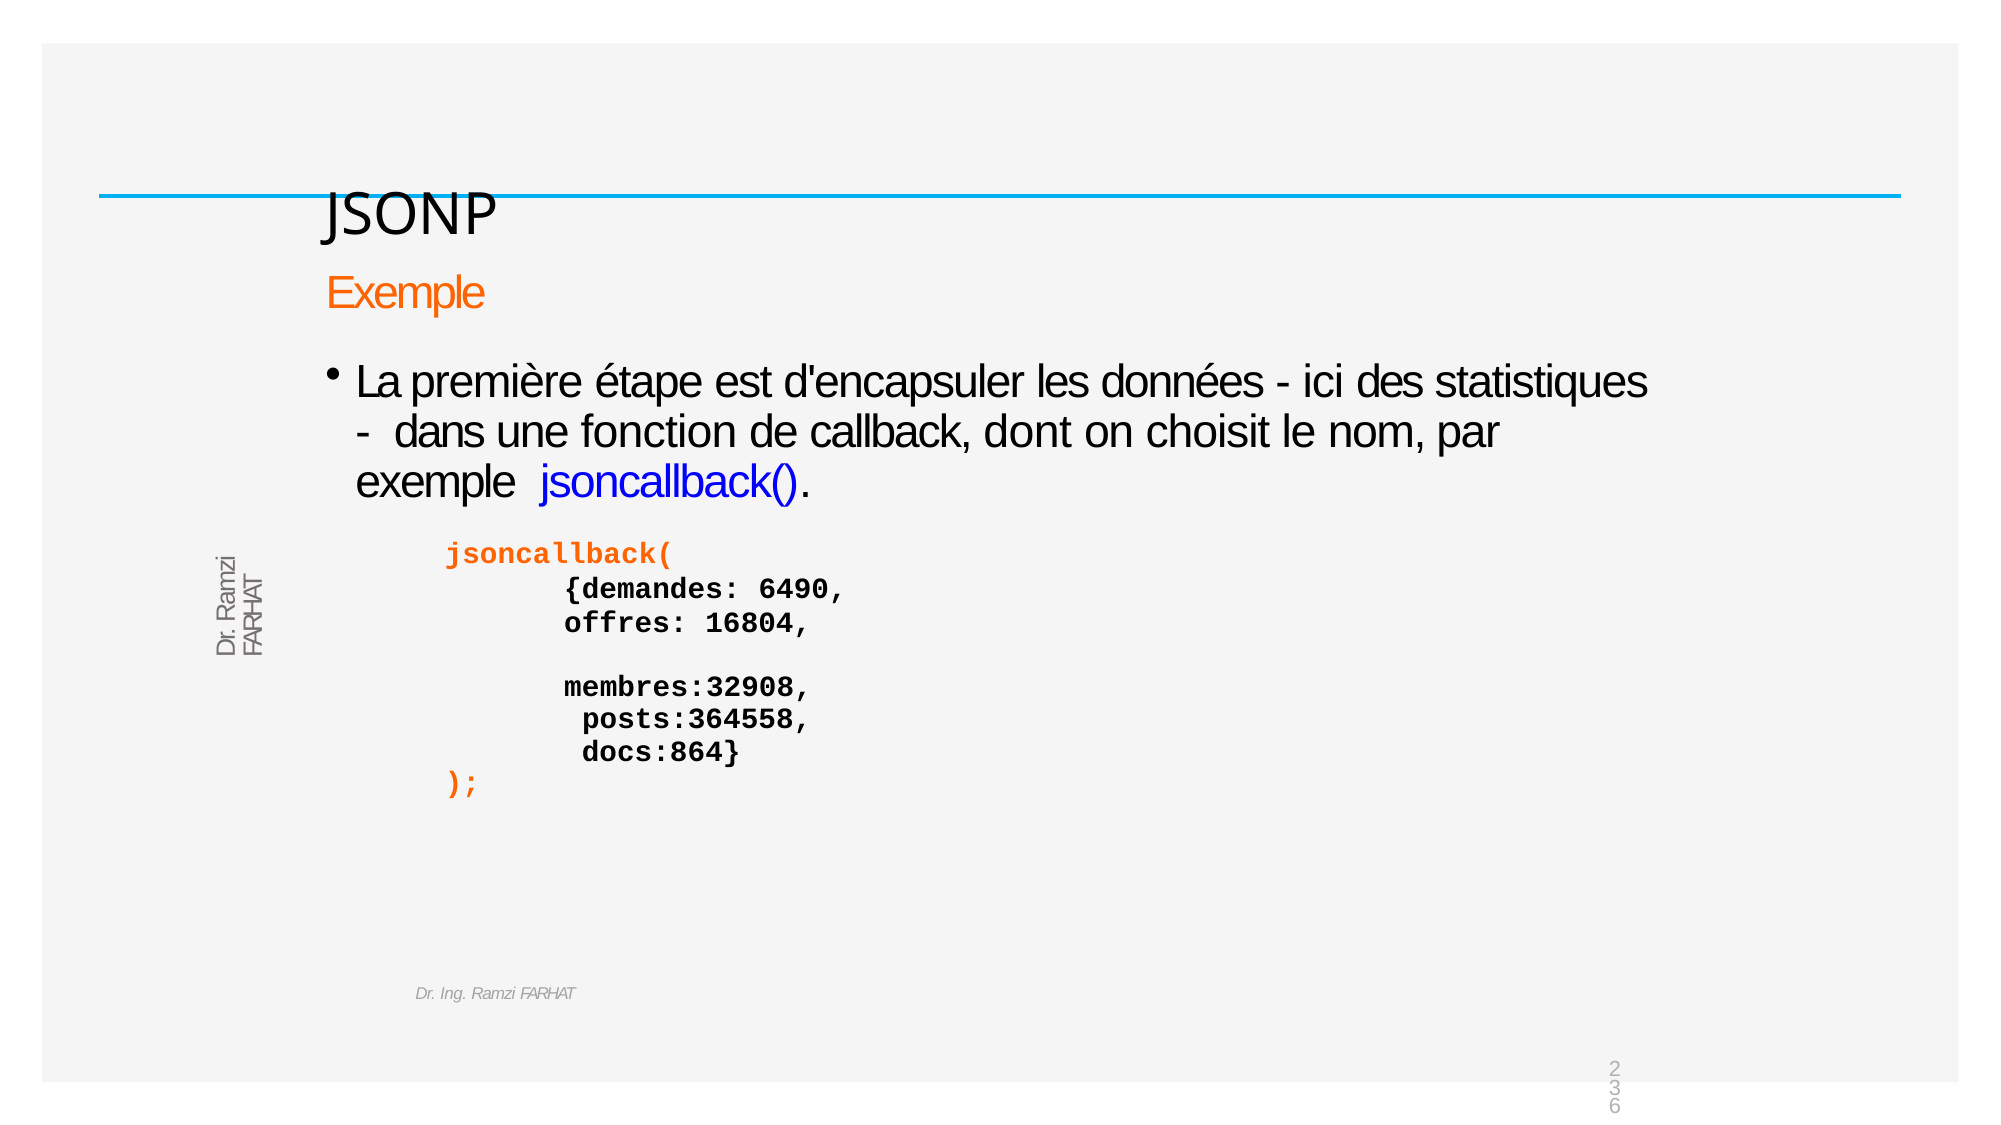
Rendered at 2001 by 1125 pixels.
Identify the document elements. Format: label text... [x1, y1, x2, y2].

text_box Dr. Ramzi FARHAT [213, 465, 241, 660]
slide_number 236 [1579, 799, 1627, 1125]
title JSONP [323, 56, 516, 227]
text_box Exemple La première étape est d'encapsuler les données - ici des statistiques - dans une fonction de callback, dont on choisit le nom, par exemple jsoncallback(). jsoncallback( {demandes: 6490, offres: 16804, membres:32908, posts:364558, docs:864} ); [323, 227, 1655, 799]
text_box Dr. Ing. Ramzi FARHAT [413, 984, 577, 1003]
